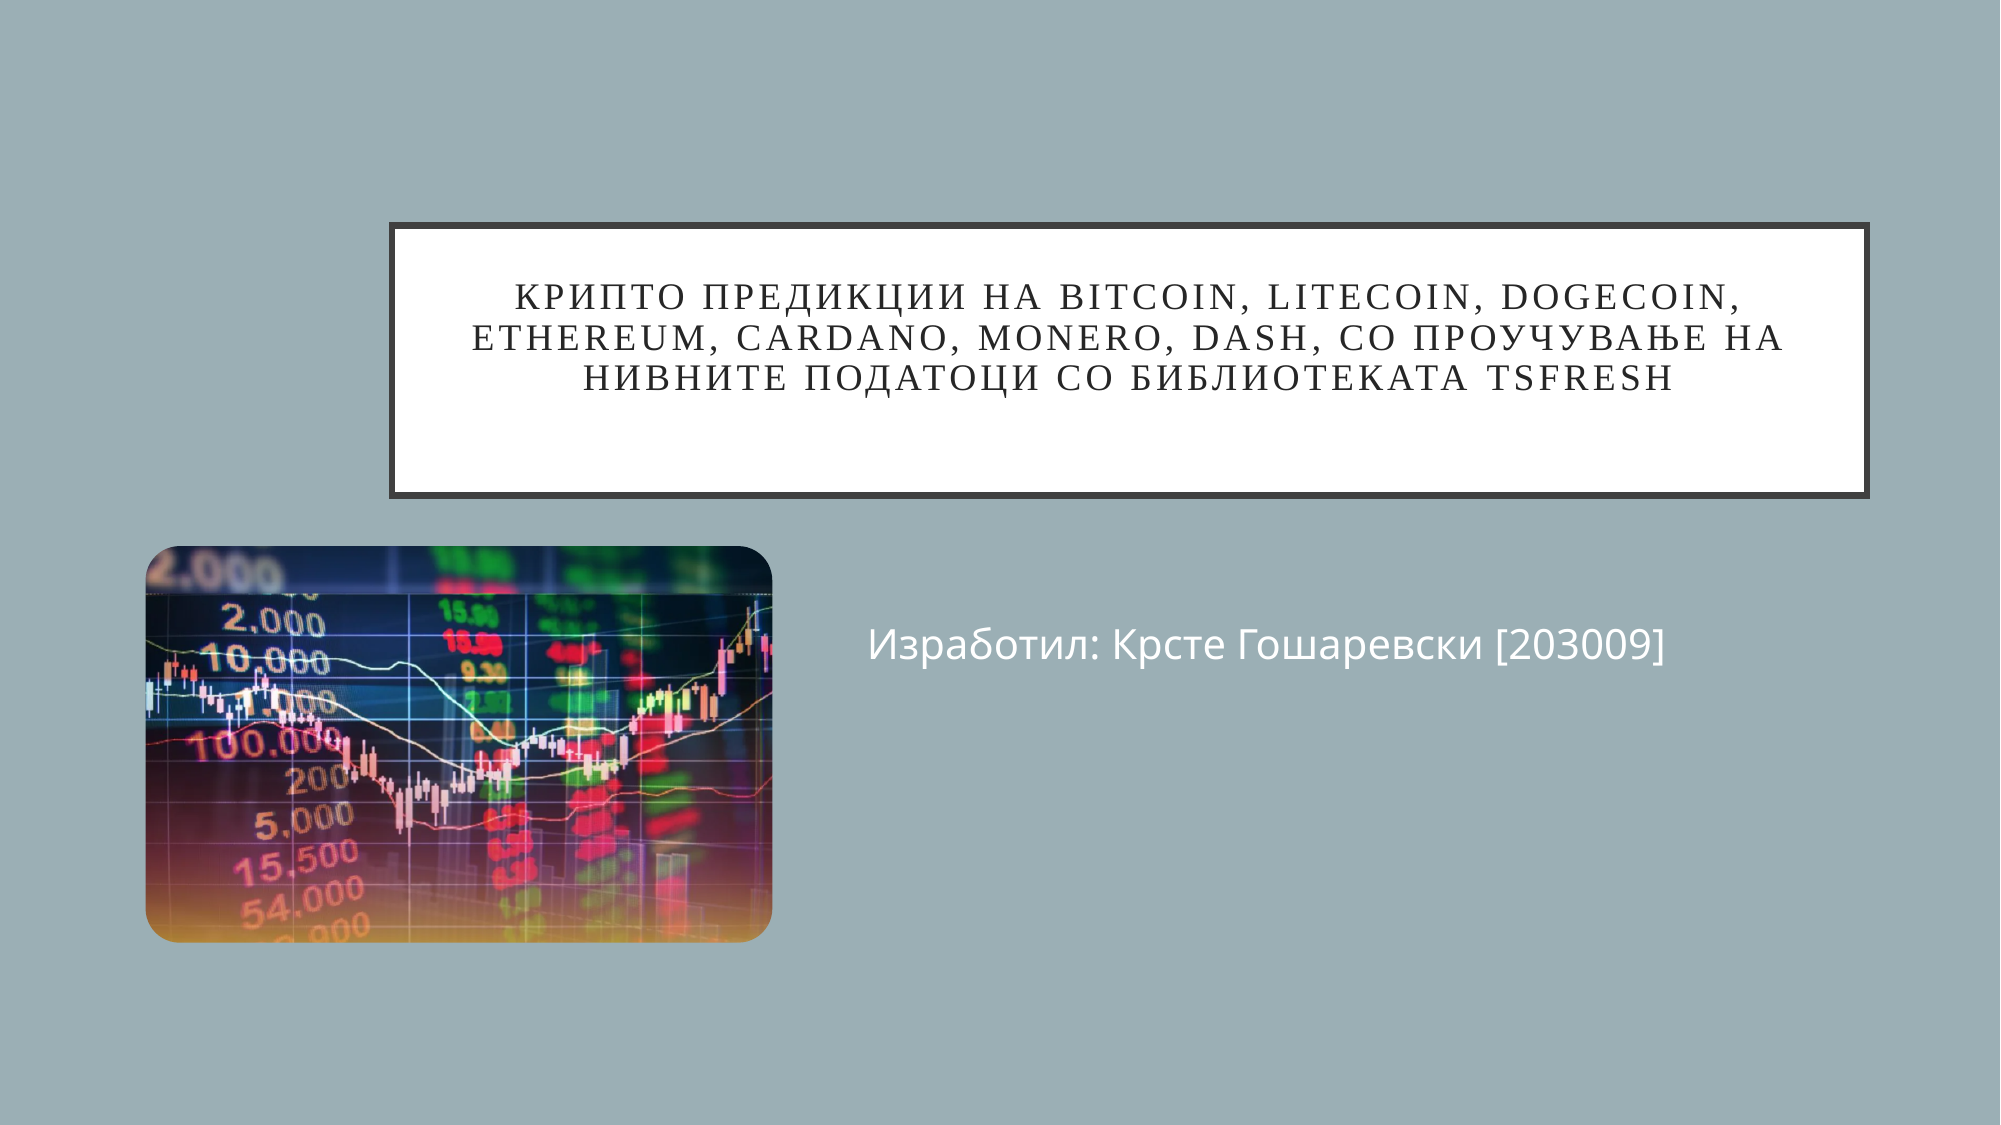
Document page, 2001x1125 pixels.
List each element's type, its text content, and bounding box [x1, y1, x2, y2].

picture [145, 546, 773, 943]
subtitle Изработил: Крсте Гошаревски [203009] [773, 610, 1825, 814]
title Крипто предикции на Bitcoin, Litecoin, Dogecoin, Ethereum, Cardano, Monero, Dash, со проучување на нивните податоци со библиотеката tsfresh [389, 222, 1870, 499]
